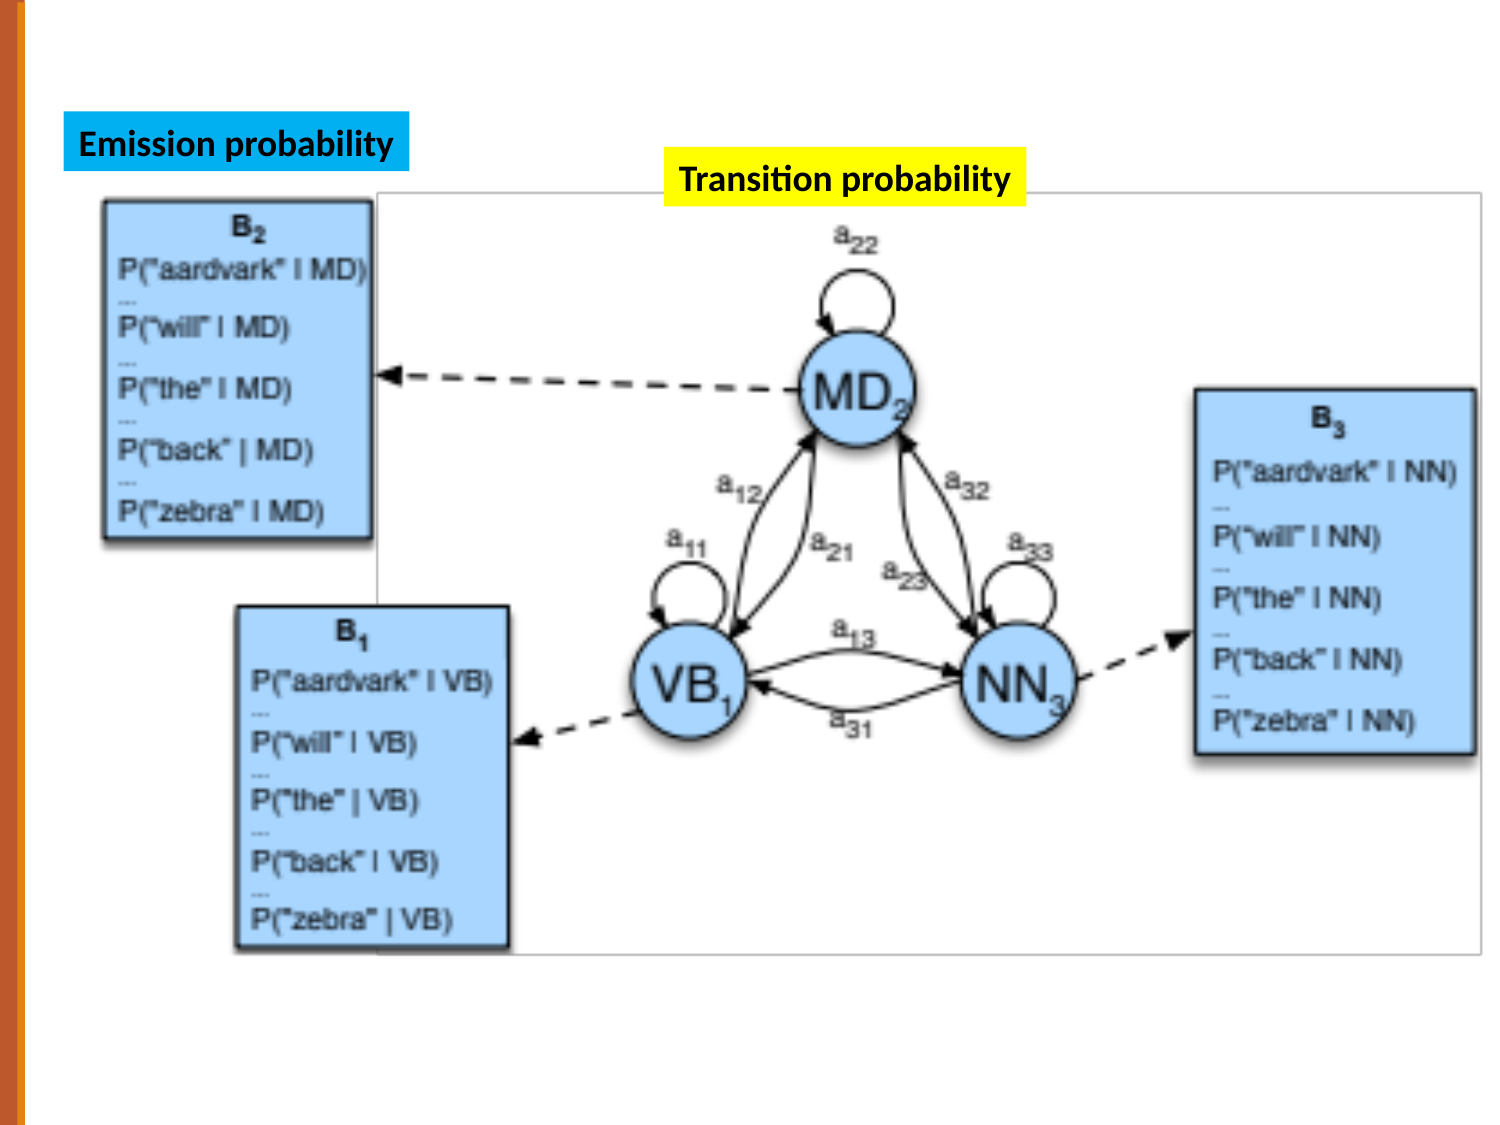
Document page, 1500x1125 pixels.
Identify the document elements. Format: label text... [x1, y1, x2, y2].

picture [61, 186, 1500, 961]
text_box Emission probability [63, 111, 410, 172]
text_box Transition probability [663, 146, 1027, 184]
